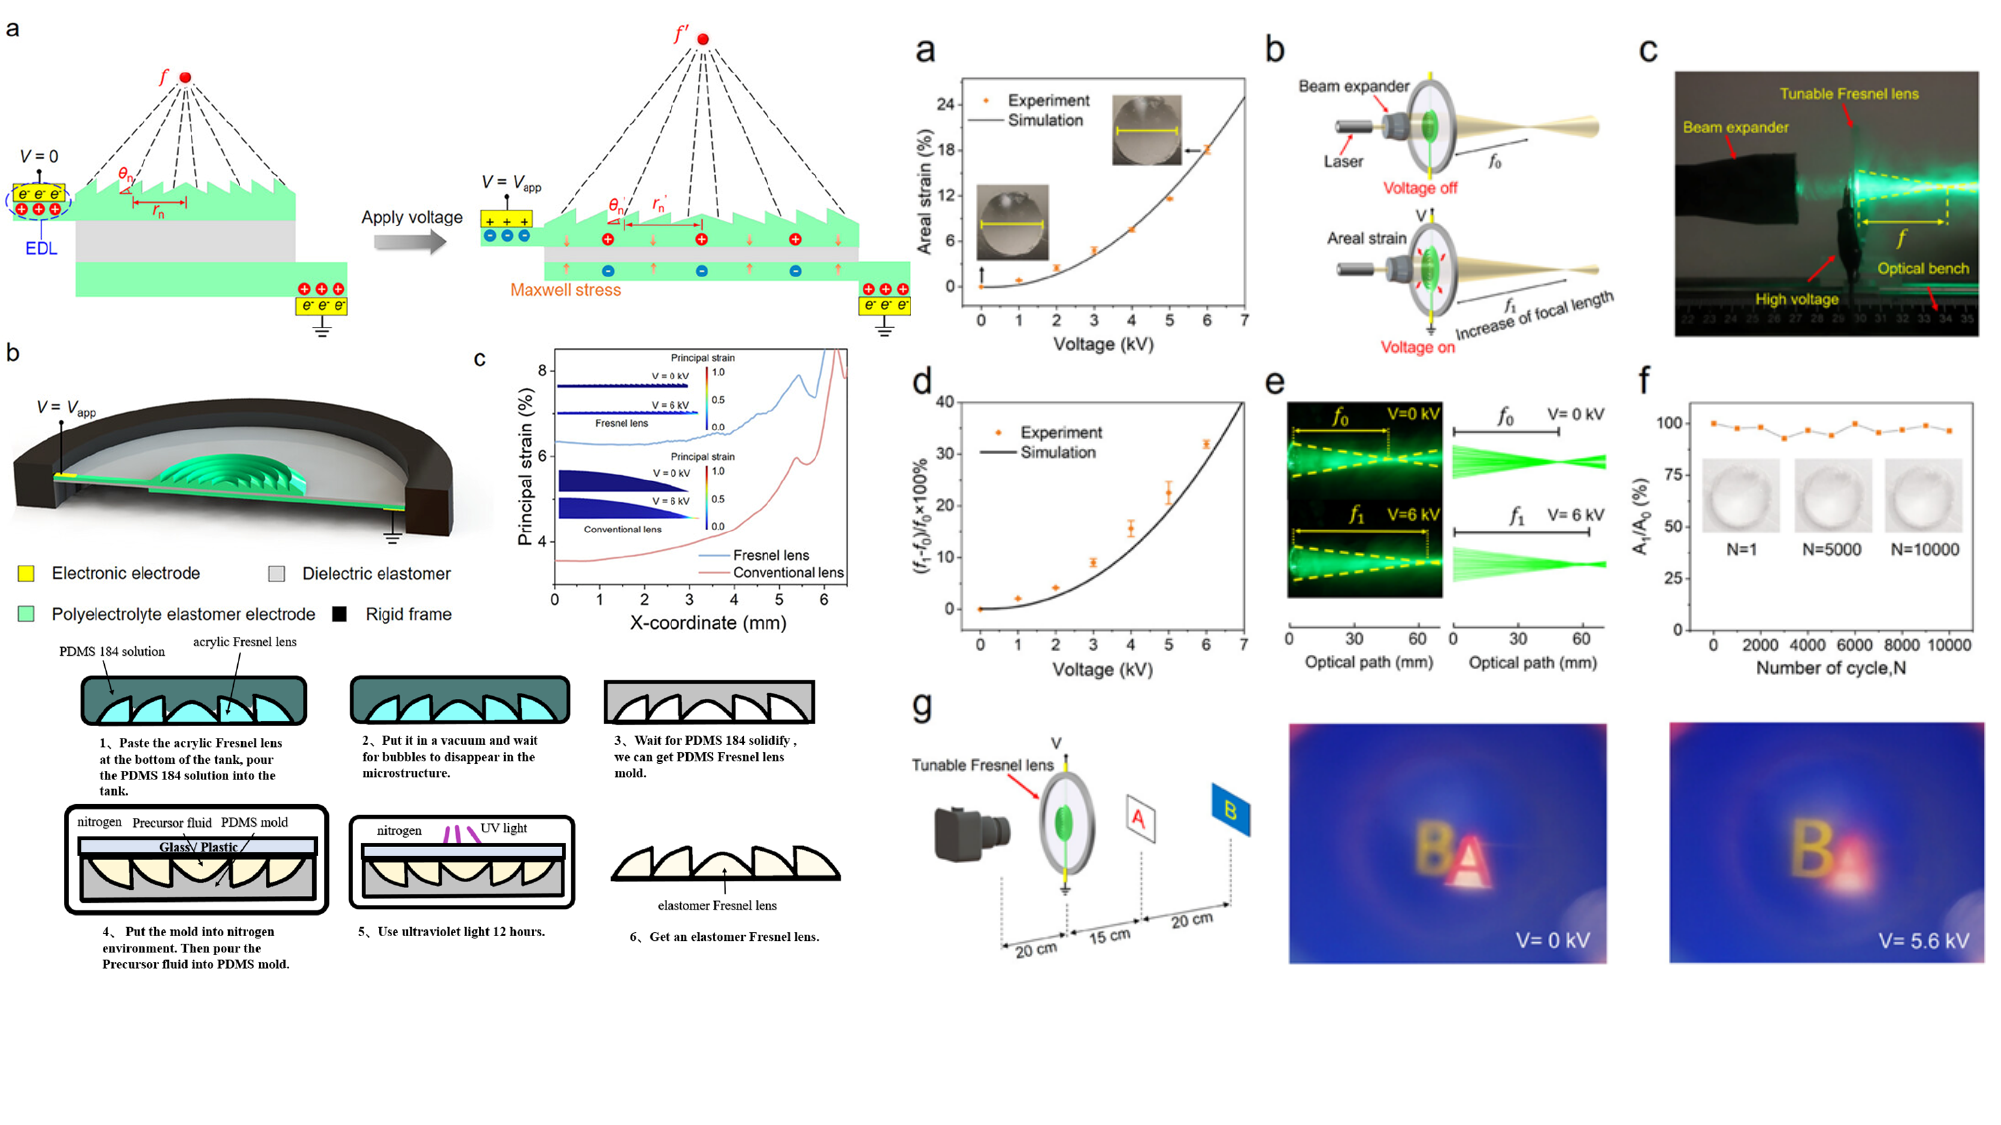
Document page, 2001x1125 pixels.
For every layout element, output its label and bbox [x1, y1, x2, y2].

text_box [0, 21, 1986, 983]
